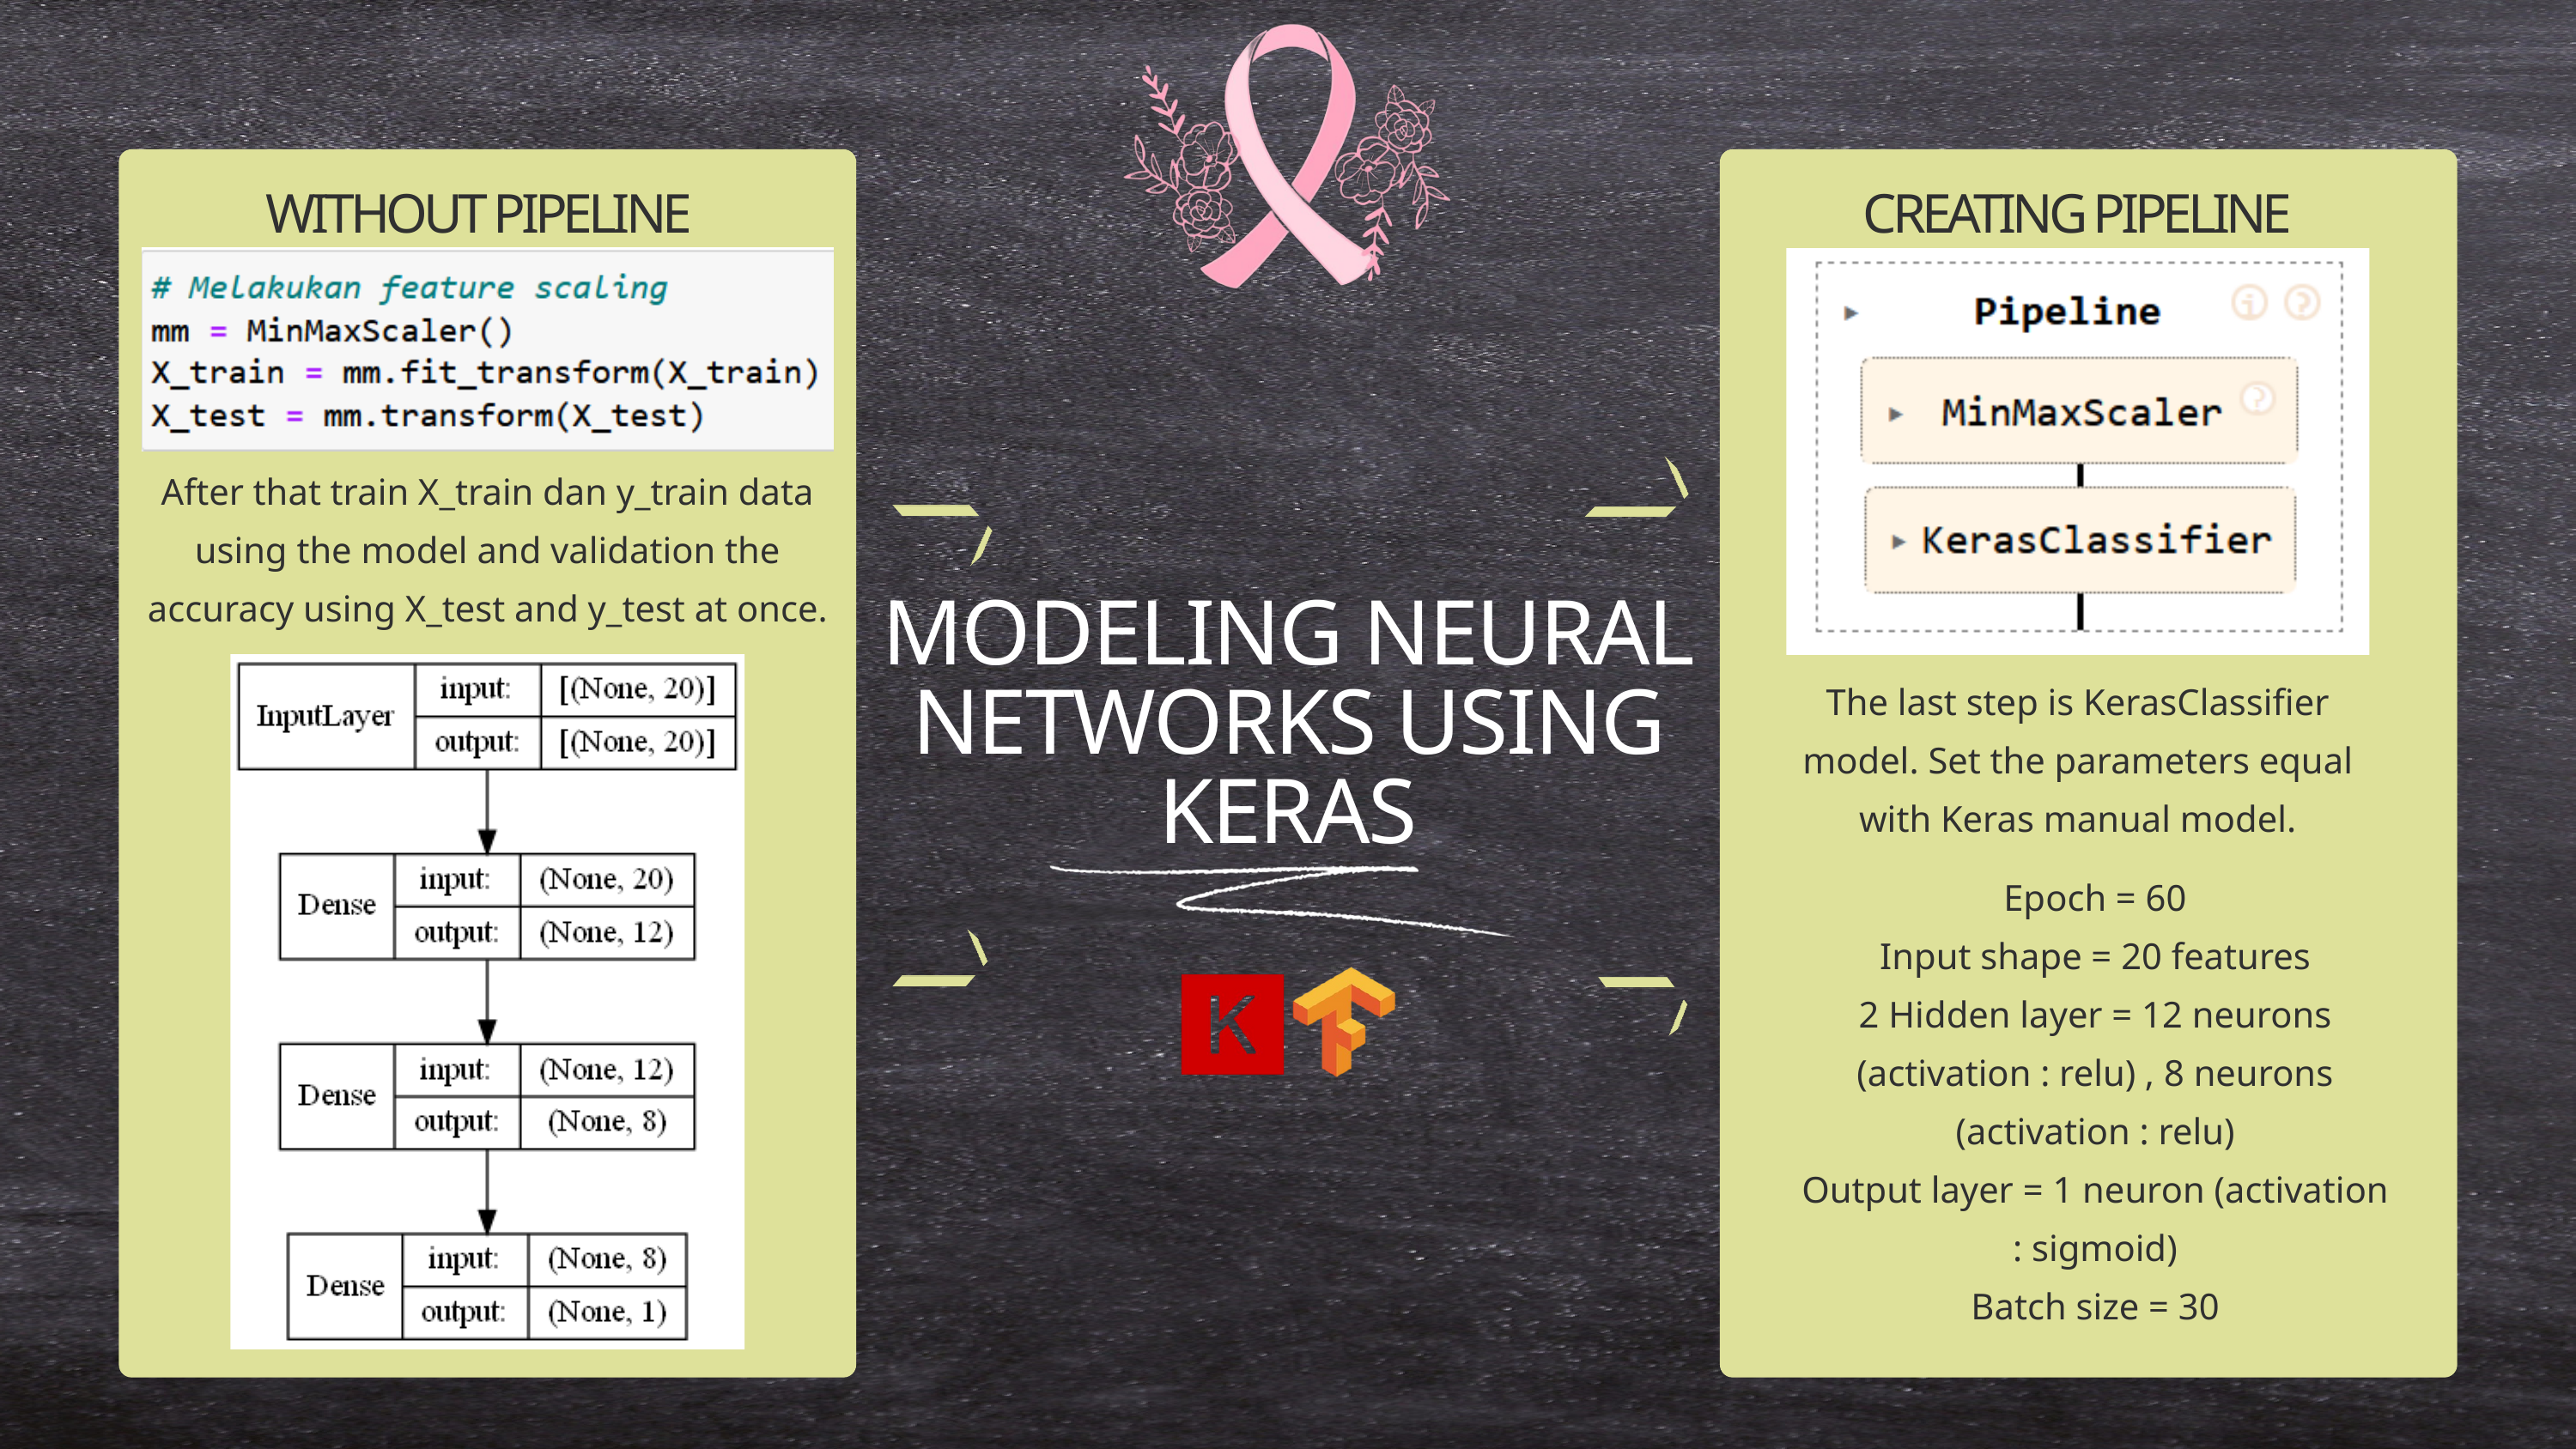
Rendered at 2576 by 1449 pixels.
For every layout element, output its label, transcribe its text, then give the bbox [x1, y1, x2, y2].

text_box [1719, 149, 2458, 1378]
text_box [872, 917, 995, 1046]
text_box [1577, 917, 1696, 1049]
text_box [1564, 446, 1696, 578]
text_box [1113, 3, 1463, 297]
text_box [118, 149, 857, 1378]
text_box [1097, 917, 1479, 1132]
text_box [1049, 865, 1527, 939]
text_box [0, 0, 2576, 1449]
text_box MODELING NEURAL NETWORKS USING KERAS [866, 593, 1710, 862]
text_box [872, 444, 1000, 578]
